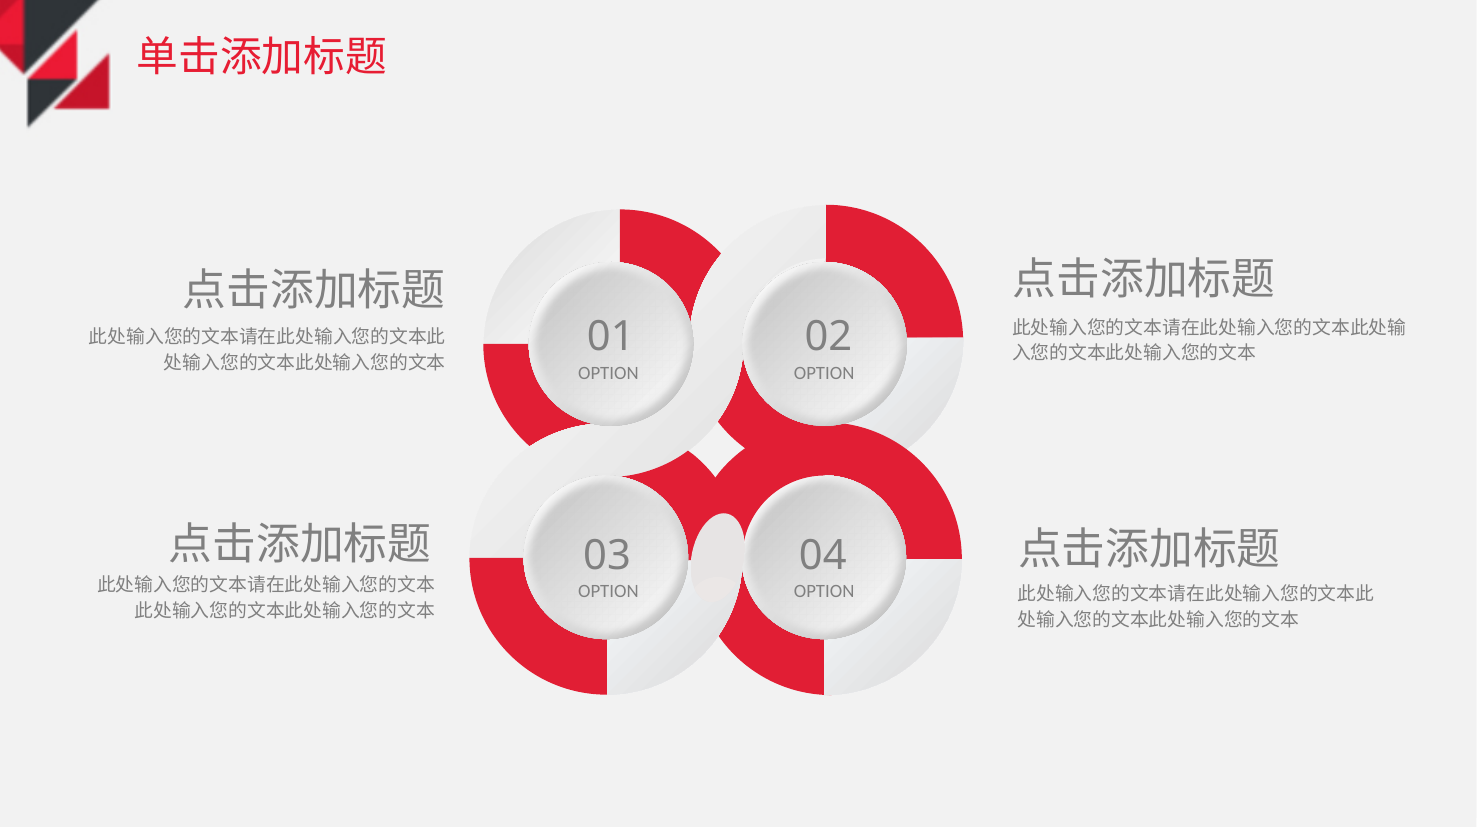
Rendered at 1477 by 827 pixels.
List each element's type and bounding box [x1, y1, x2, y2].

text_box [1001, 512, 1391, 639]
text_box [469, 204, 964, 696]
text_box [61, 253, 462, 382]
picture [0, 0, 1477, 818]
text_box [73, 507, 450, 630]
text_box [996, 243, 1425, 373]
